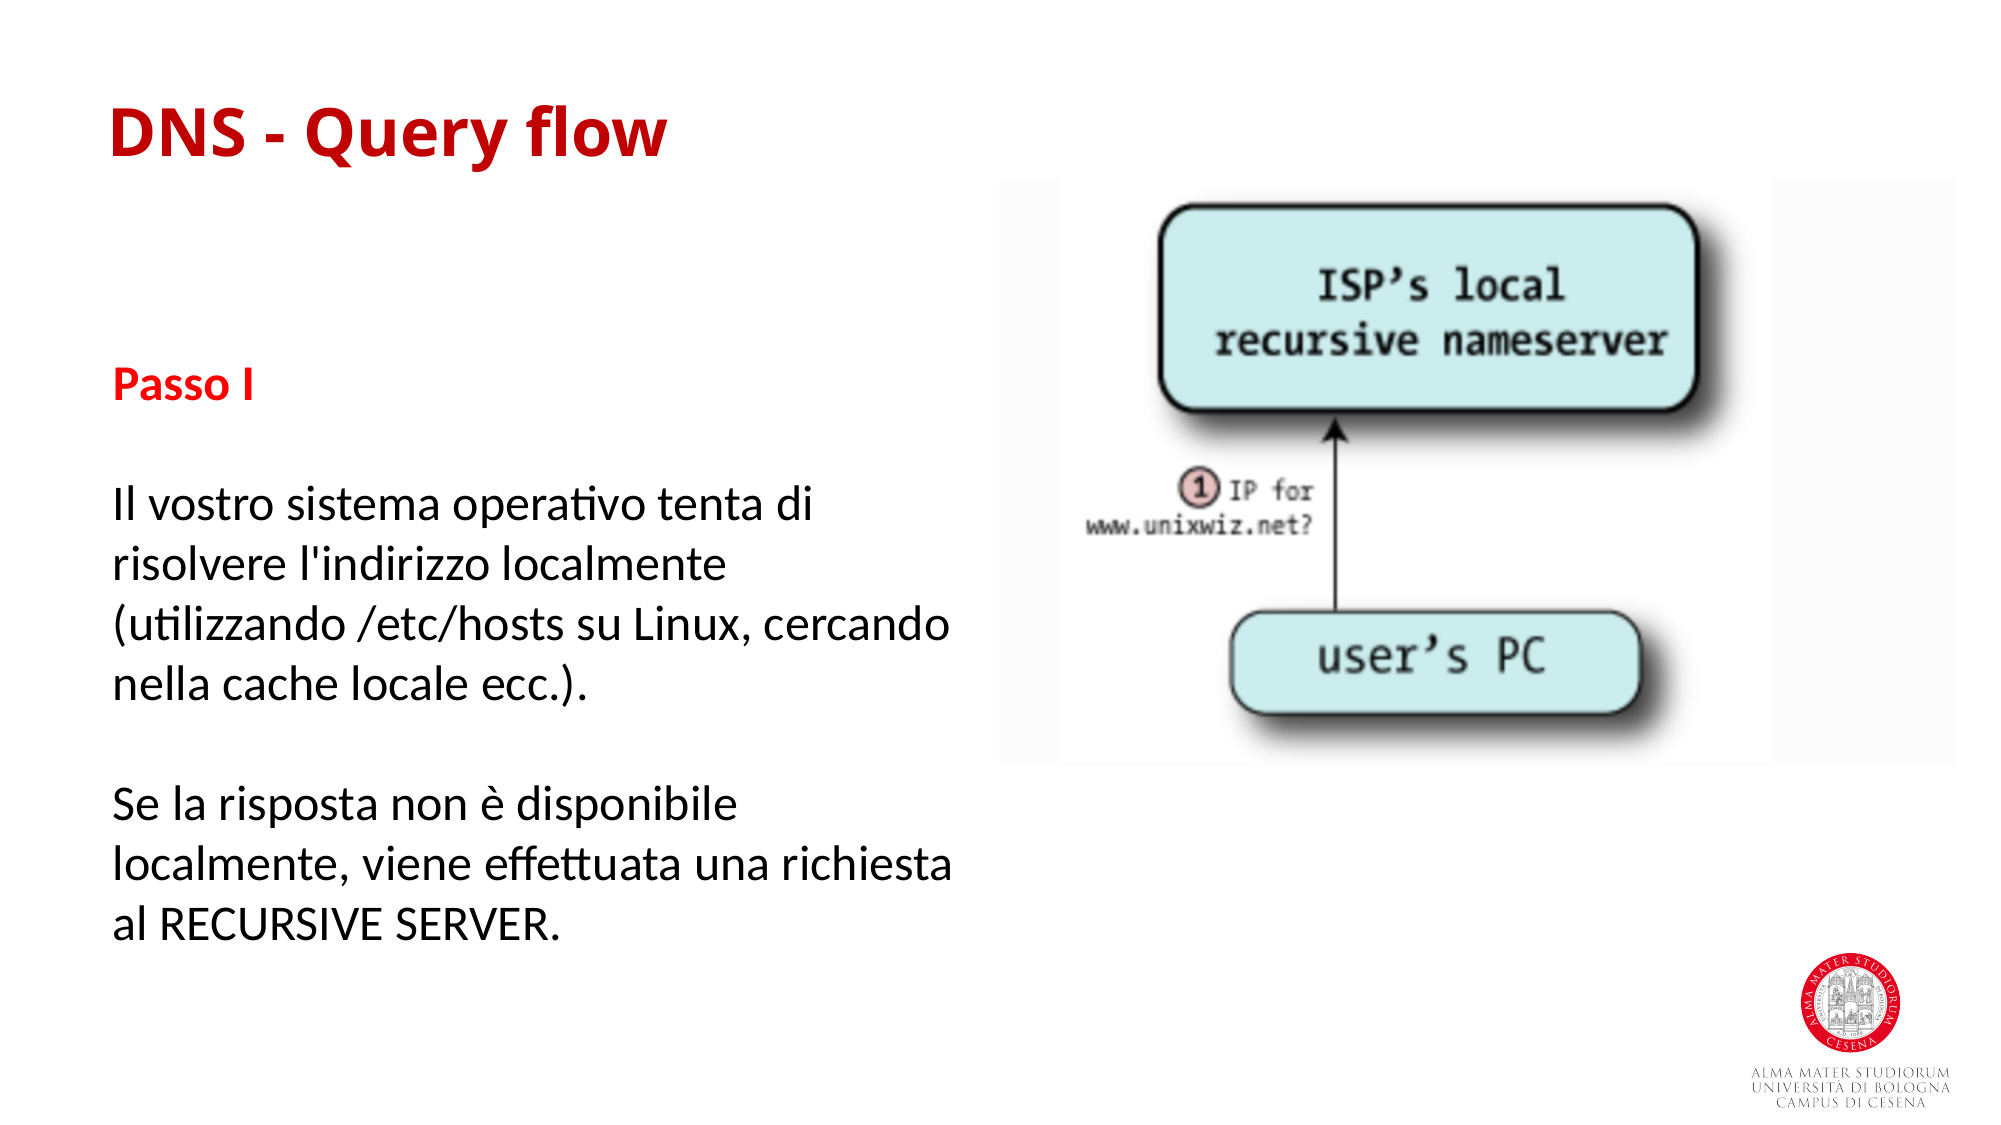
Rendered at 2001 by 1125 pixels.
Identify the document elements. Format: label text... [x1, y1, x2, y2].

text_box Passo I Il vostro sistema operativo tenta di risolvere l'indirizzo localmente (utilizzando /etc/hosts su Linux, cercando nella cache locale ecc.). Se la risposta non è disponibile localmente, viene effettuata una richiesta al RECURSIVE SERVER. [98, 343, 971, 959]
picture [1720, 933, 1981, 1118]
text_box DNS - Query flow [92, 82, 684, 177]
picture [999, 177, 1957, 766]
